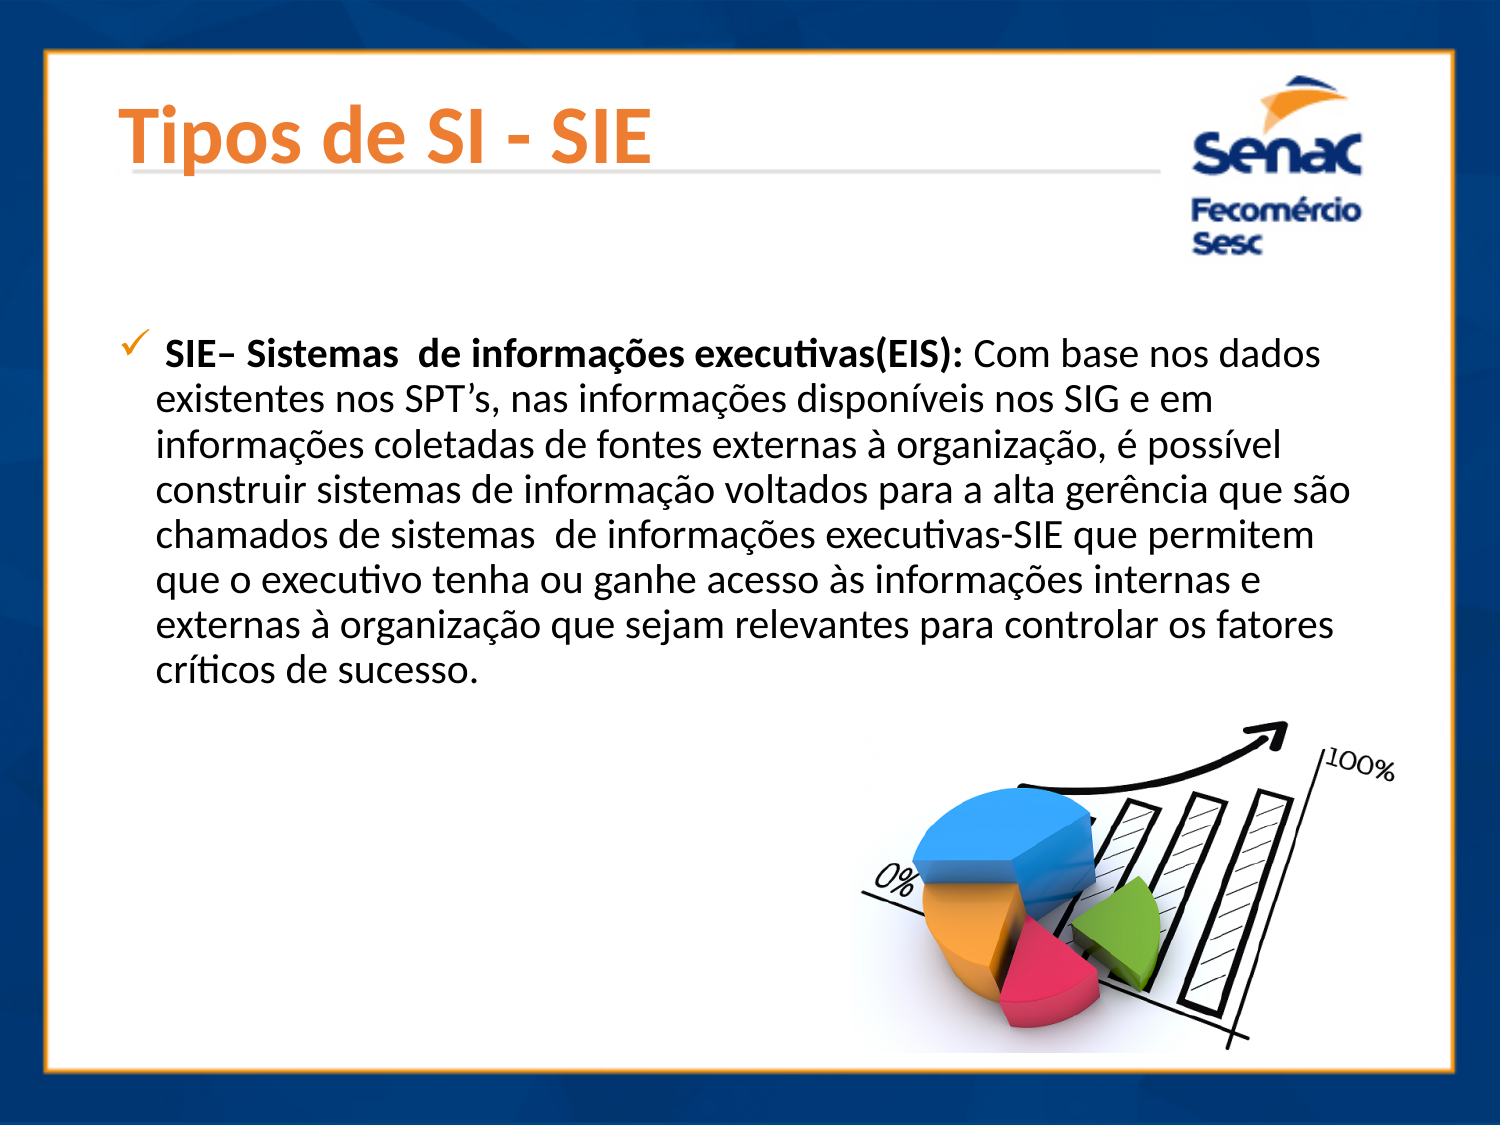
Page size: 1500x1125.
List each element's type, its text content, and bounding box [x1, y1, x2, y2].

picture [0, 0, 1500, 1125]
list SIE– Sistemas de informações executivas(EIS): Com base nos dados existentes nos SPT’s, nas informações disponíveis nos SIG e em informações coletadas de fontes externas à organização, é possível construir sistemas de informação voltados para a alta gerência que são chamados de sistemas de informações executivas-SIE que permitem que o executivo tenha ou ganhe acesso às informações internas e externas à organização que sejam relevantes para controlar os fatores críticos de sucesso. [103, 324, 1397, 911]
title Tipos de SI - SIE [103, 27, 1397, 246]
